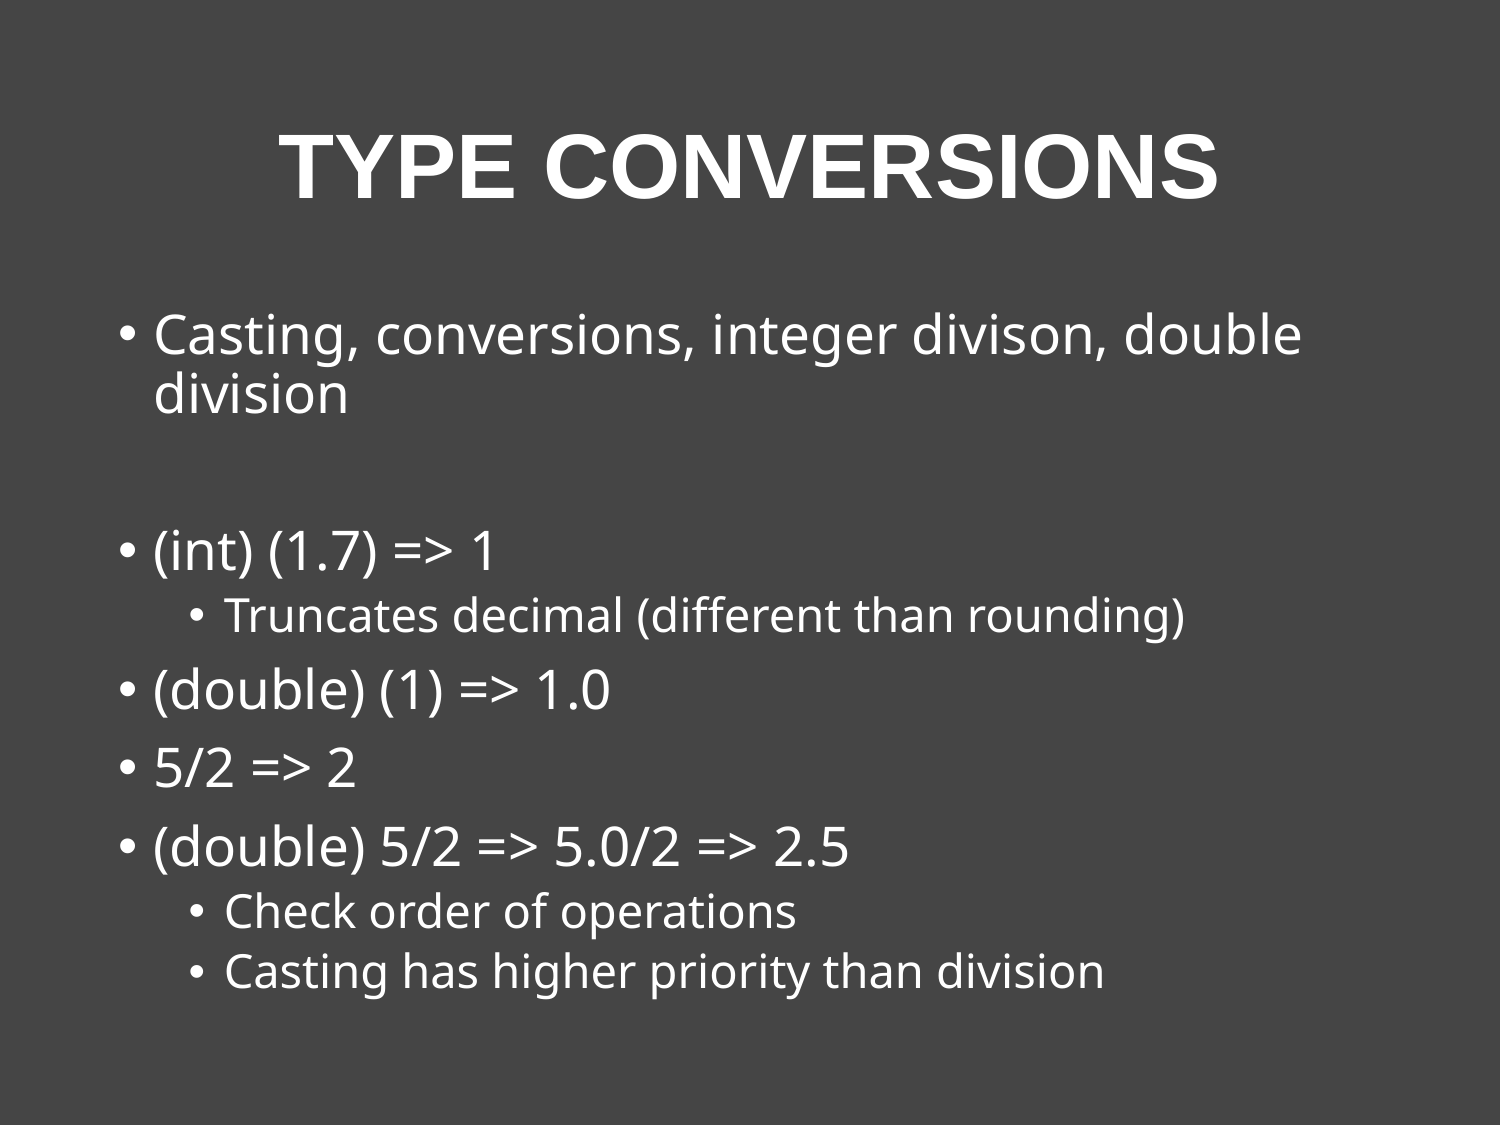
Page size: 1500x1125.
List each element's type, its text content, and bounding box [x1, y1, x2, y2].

title Type Conversions [103, 59, 1397, 278]
list Casting, conversions, integer divison, double division (int) (1.7) => 1 Truncates decimal (different than rounding) (double) (1) => 1.0 5/2 => 2 (double) 5/2 => 5.0/2 => 2.5 Check order of operations Casting has higher priority than division [103, 299, 1397, 1014]
